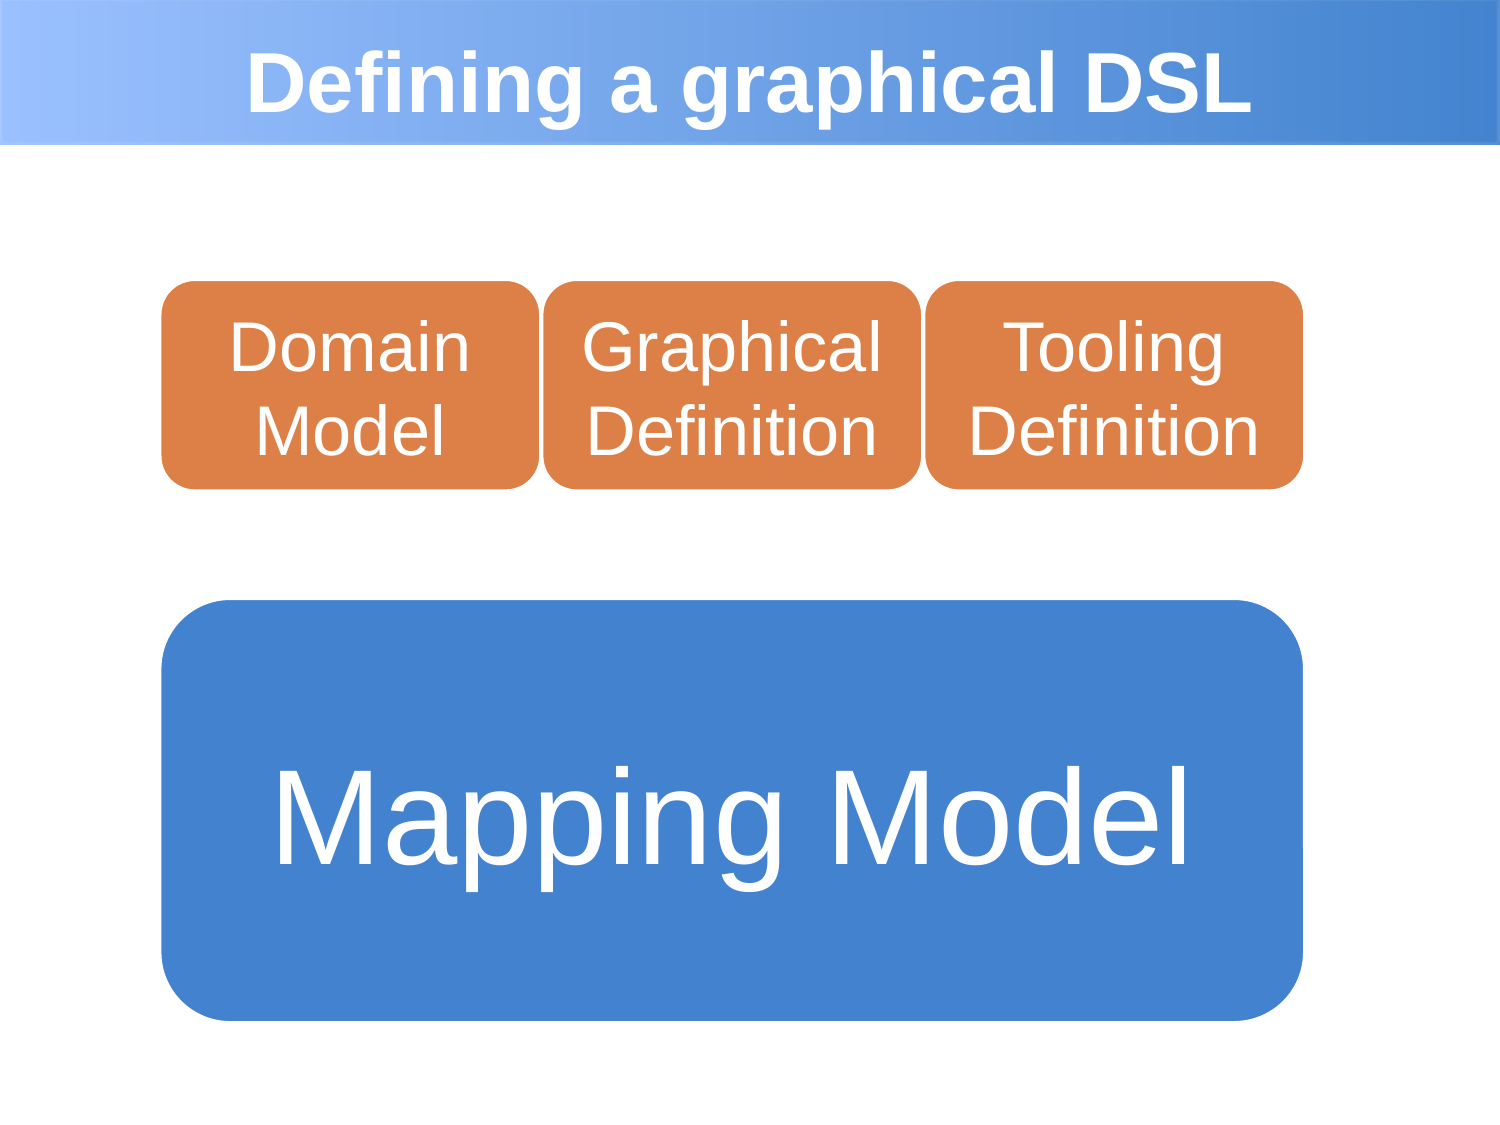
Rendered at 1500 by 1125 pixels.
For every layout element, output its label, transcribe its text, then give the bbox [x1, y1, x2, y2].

title Defining a graphical DSL [17, 19, 1483, 138]
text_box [159, 278, 1306, 918]
text_box [0, 0, 1500, 146]
